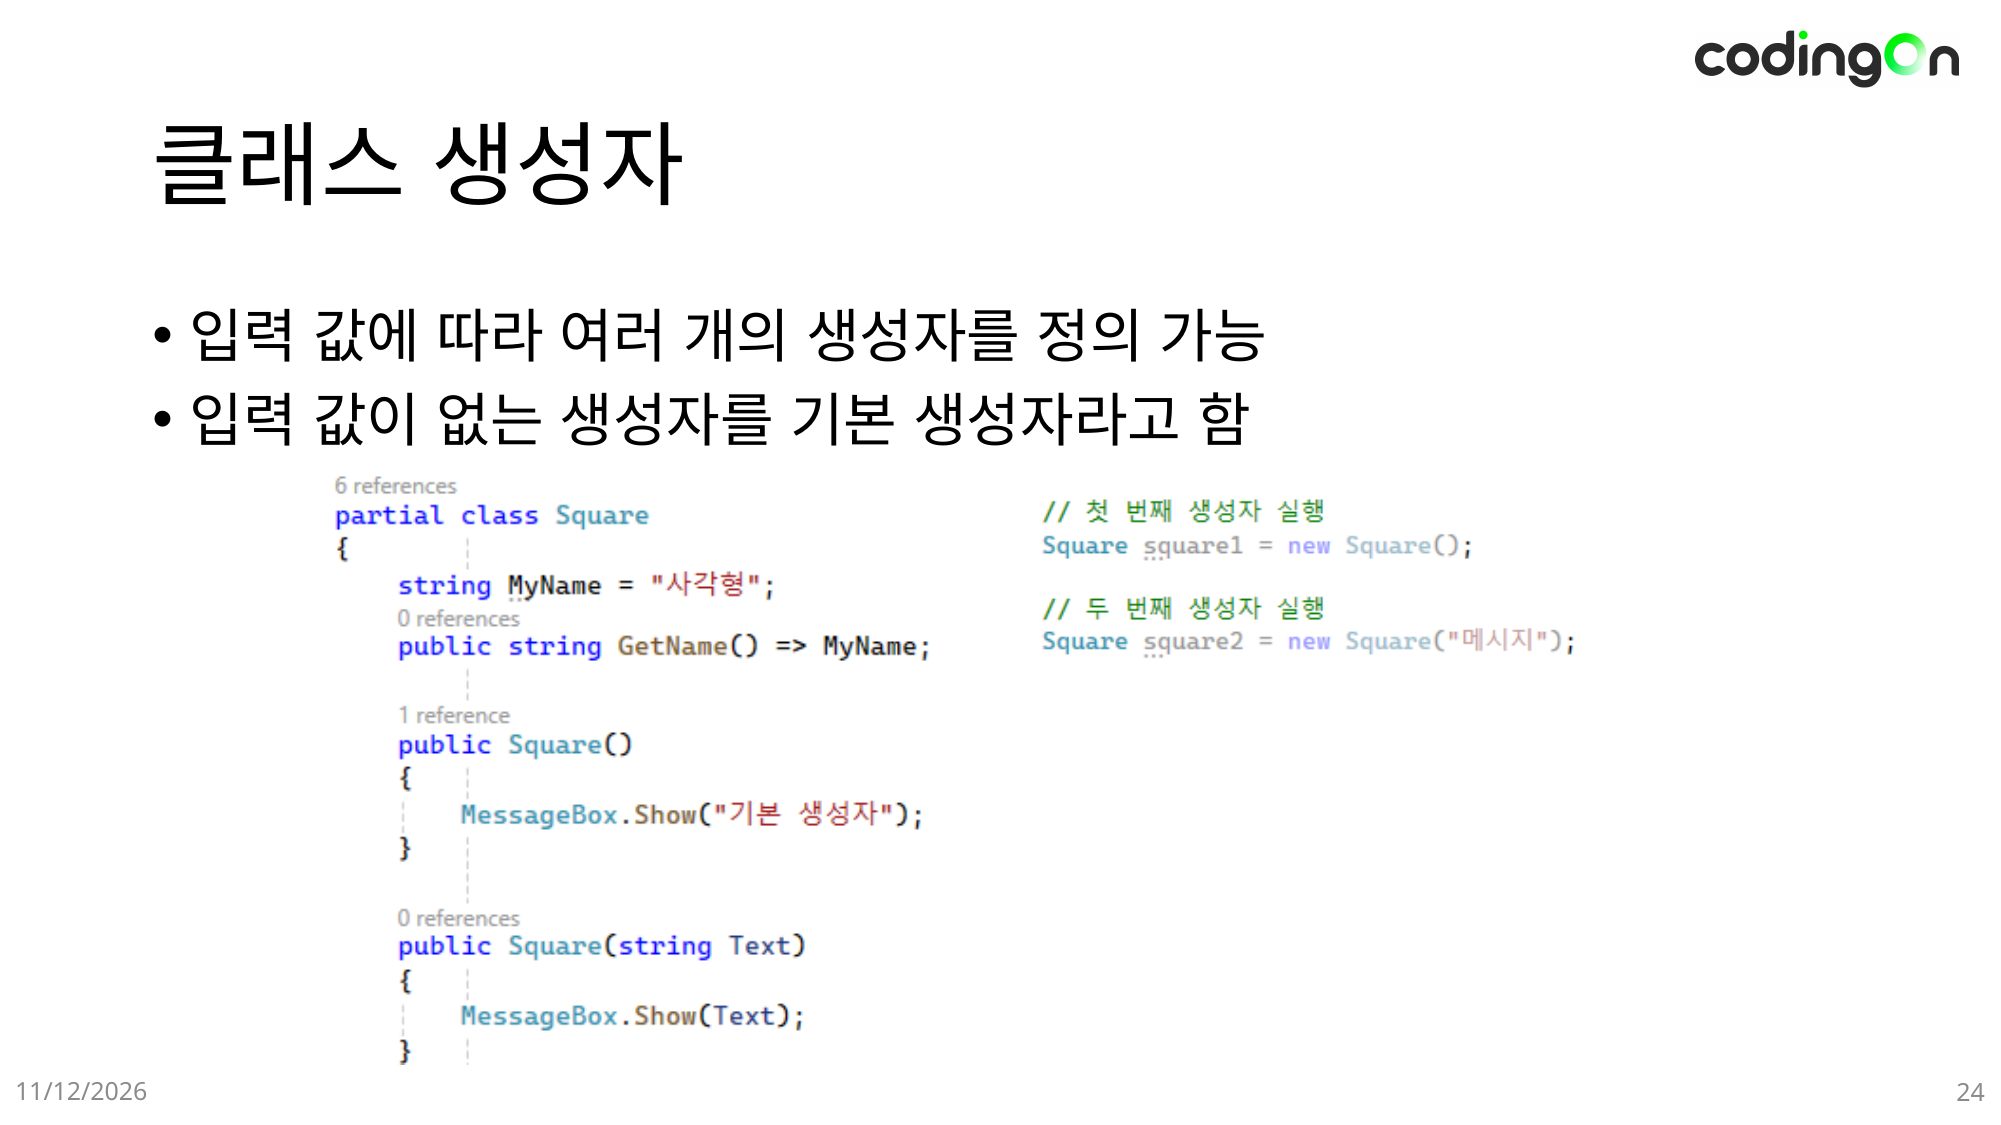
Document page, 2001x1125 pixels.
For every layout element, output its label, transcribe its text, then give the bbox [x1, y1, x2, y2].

slide_number 24 [1550, 1063, 2000, 1124]
picture [1029, 479, 1610, 686]
list 입력 값에 따라 여러 개의 생성자를 정의 가능 입력 값이 없는 생성자를 기본 생성자라고 함 [137, 299, 1863, 1014]
title 클래스 생성자 [137, 59, 1863, 278]
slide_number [0, 1062, 450, 1123]
picture [1695, 30, 1959, 88]
picture [321, 458, 970, 1066]
